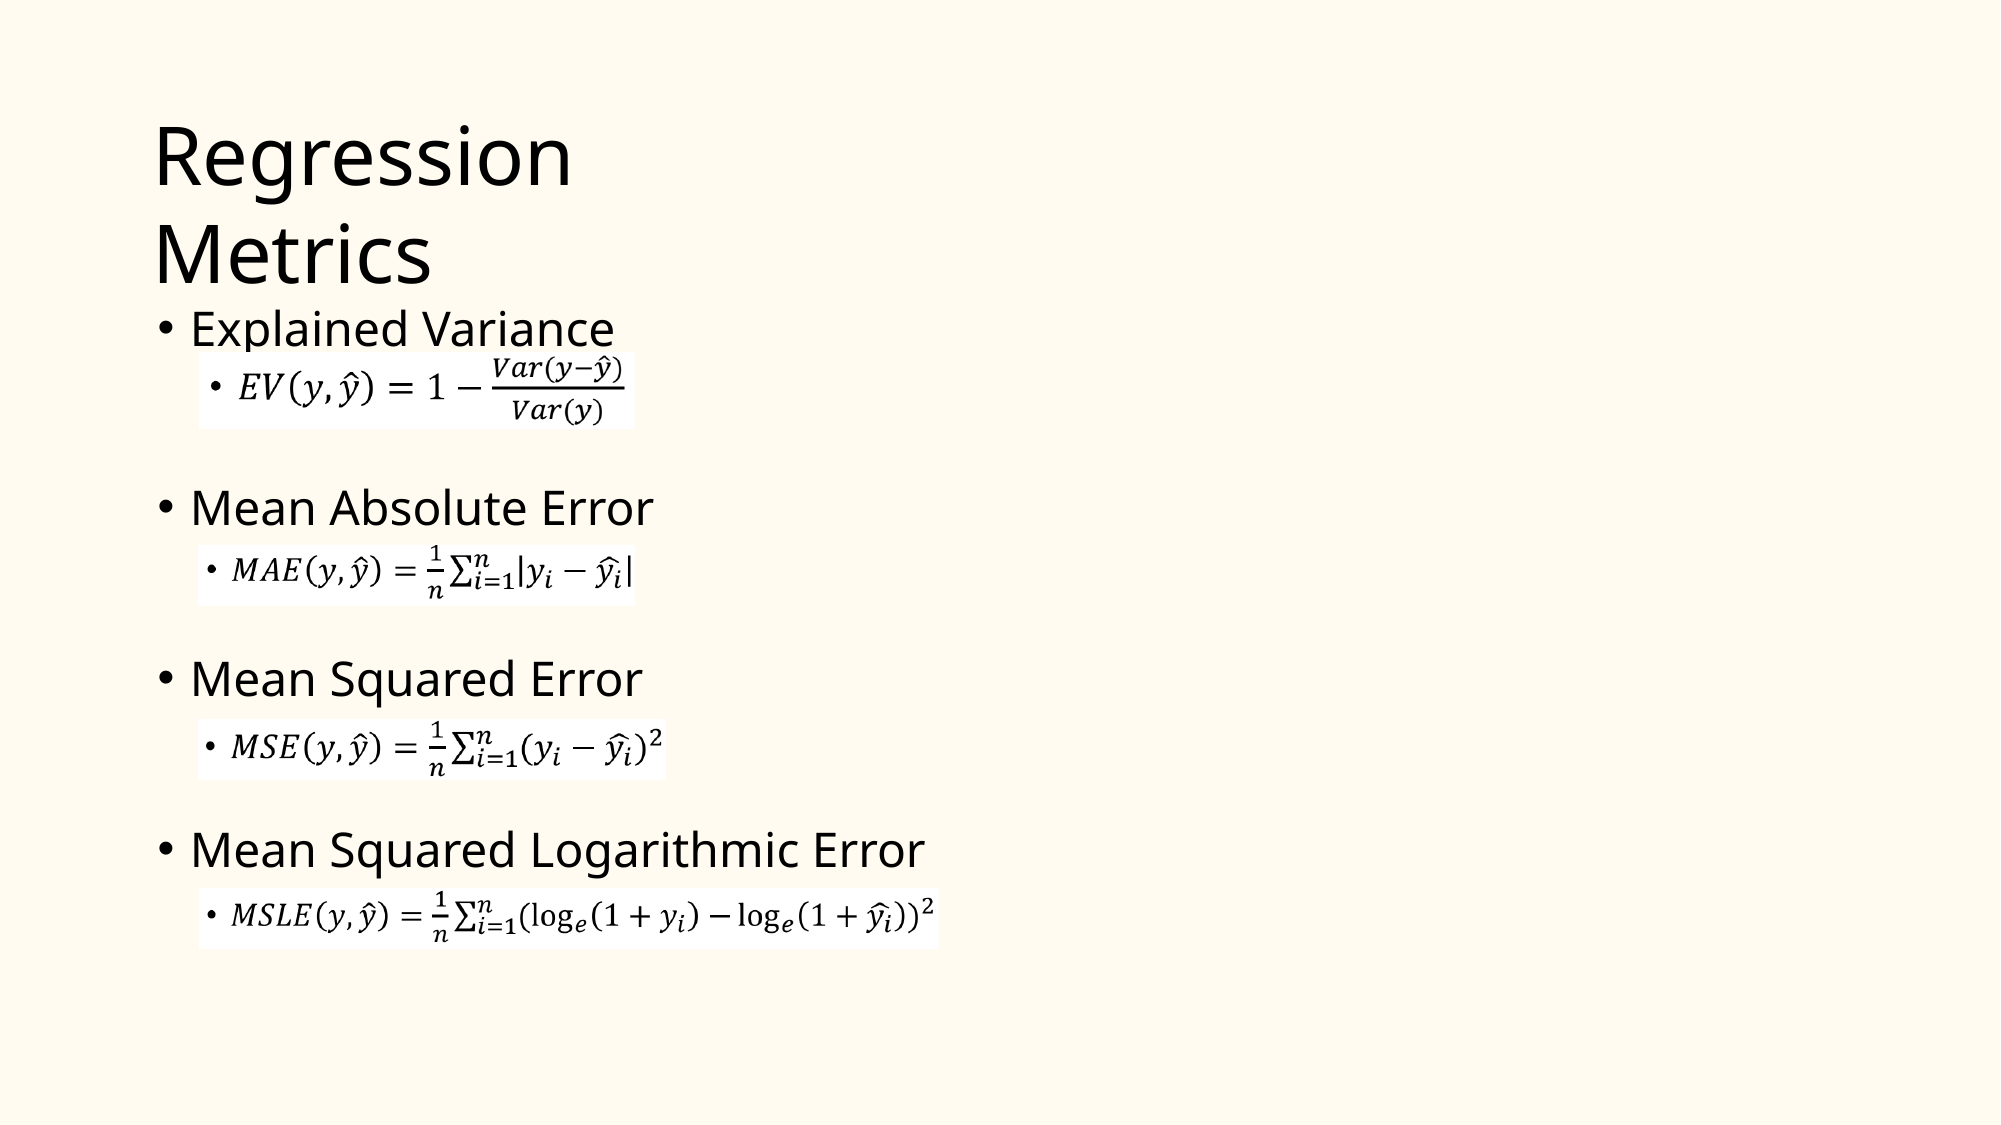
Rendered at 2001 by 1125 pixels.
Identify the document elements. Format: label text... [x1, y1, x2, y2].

picture [198, 545, 635, 606]
picture [198, 719, 666, 781]
text_box Mean Absolute Error [150, 475, 1030, 535]
picture [198, 352, 635, 430]
picture [198, 888, 939, 949]
text_box Explained Variance [150, 296, 862, 356]
text_box Mean Squared Error [150, 646, 1081, 707]
text_box Mean Squared Logarithmic Error [150, 817, 1393, 877]
title Regression Metrics [150, 102, 862, 296]
